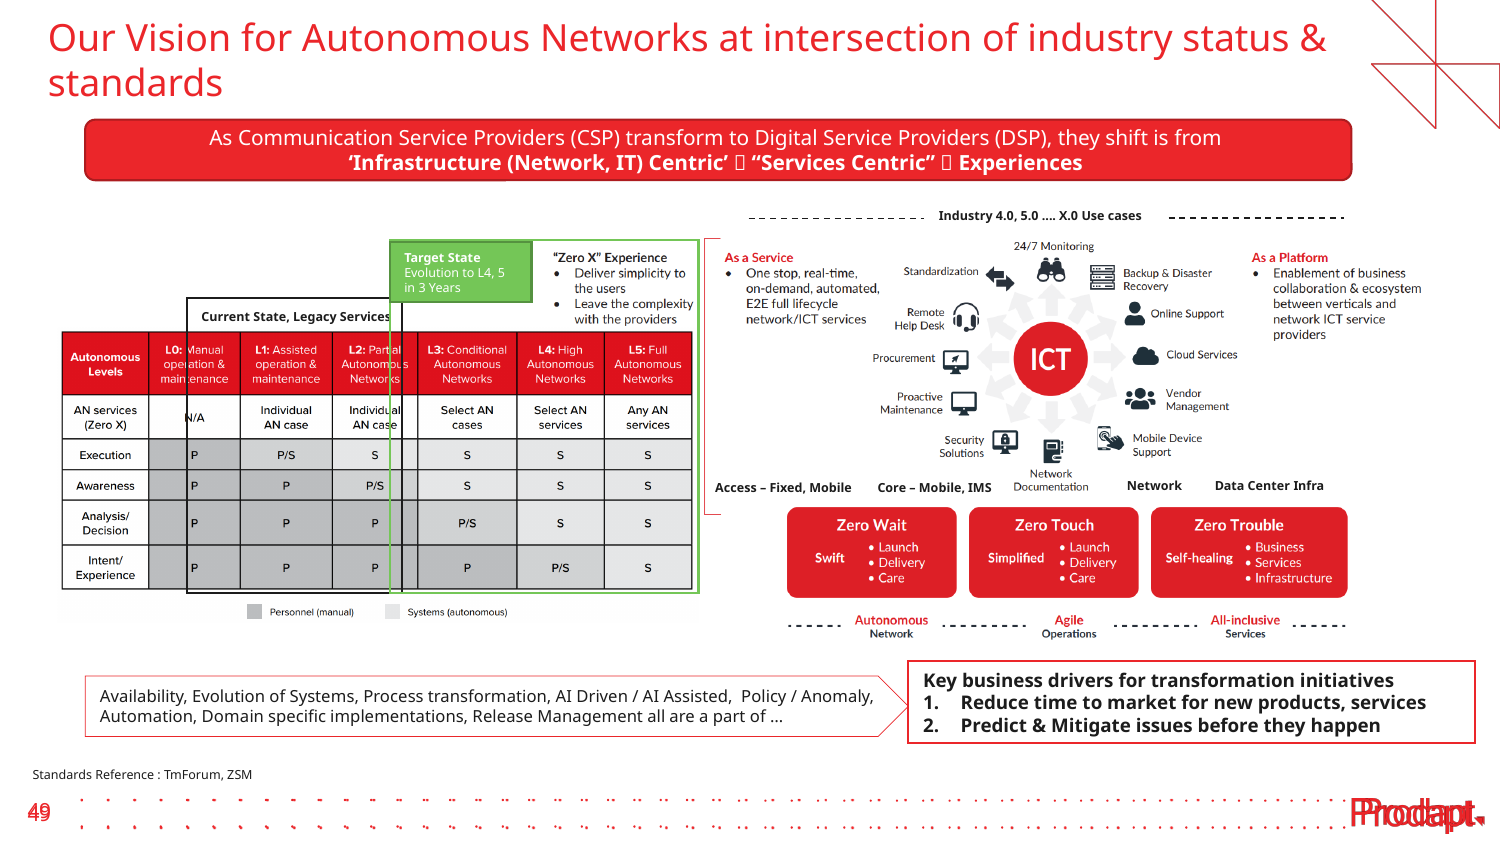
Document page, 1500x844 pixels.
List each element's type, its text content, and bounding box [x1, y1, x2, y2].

text_box Key business drivers for transformation initiatives Reduce time to market for new products, services Predict & Mitigate issues before they happen [907, 660, 1476, 744]
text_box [540, 200, 1439, 643]
text_box [389, 239, 540, 327]
text_box Standards Reference : TmForum, ZSM [18, 759, 314, 790]
picture [57, 327, 699, 623]
text_box Target State Evolution to L4, 5 in 3 Years [389, 241, 533, 303]
text_box Availability, Evolution of Systems, Process transformation, AI Driven / AI Assisted, Policy / Anomaly, Automation, Domain specific implementations, Release Management all are a part of … [85, 676, 909, 737]
picture [1371, 0, 1500, 129]
text_box [186, 297, 389, 301]
picture [72, 787, 1485, 834]
text_box As Communication Service Providers (CSP) transform to Digital Service Providers (DSP), they shift is from ‘Infrastructure (Network, IT) Centric’  “Services Centric”  Experiences [84, 118, 1353, 182]
text_box Current State, Legacy Services [186, 301, 389, 327]
title Our Vision for Autonomous Networks at intersection of industry status & standards [33, 6, 1368, 67]
